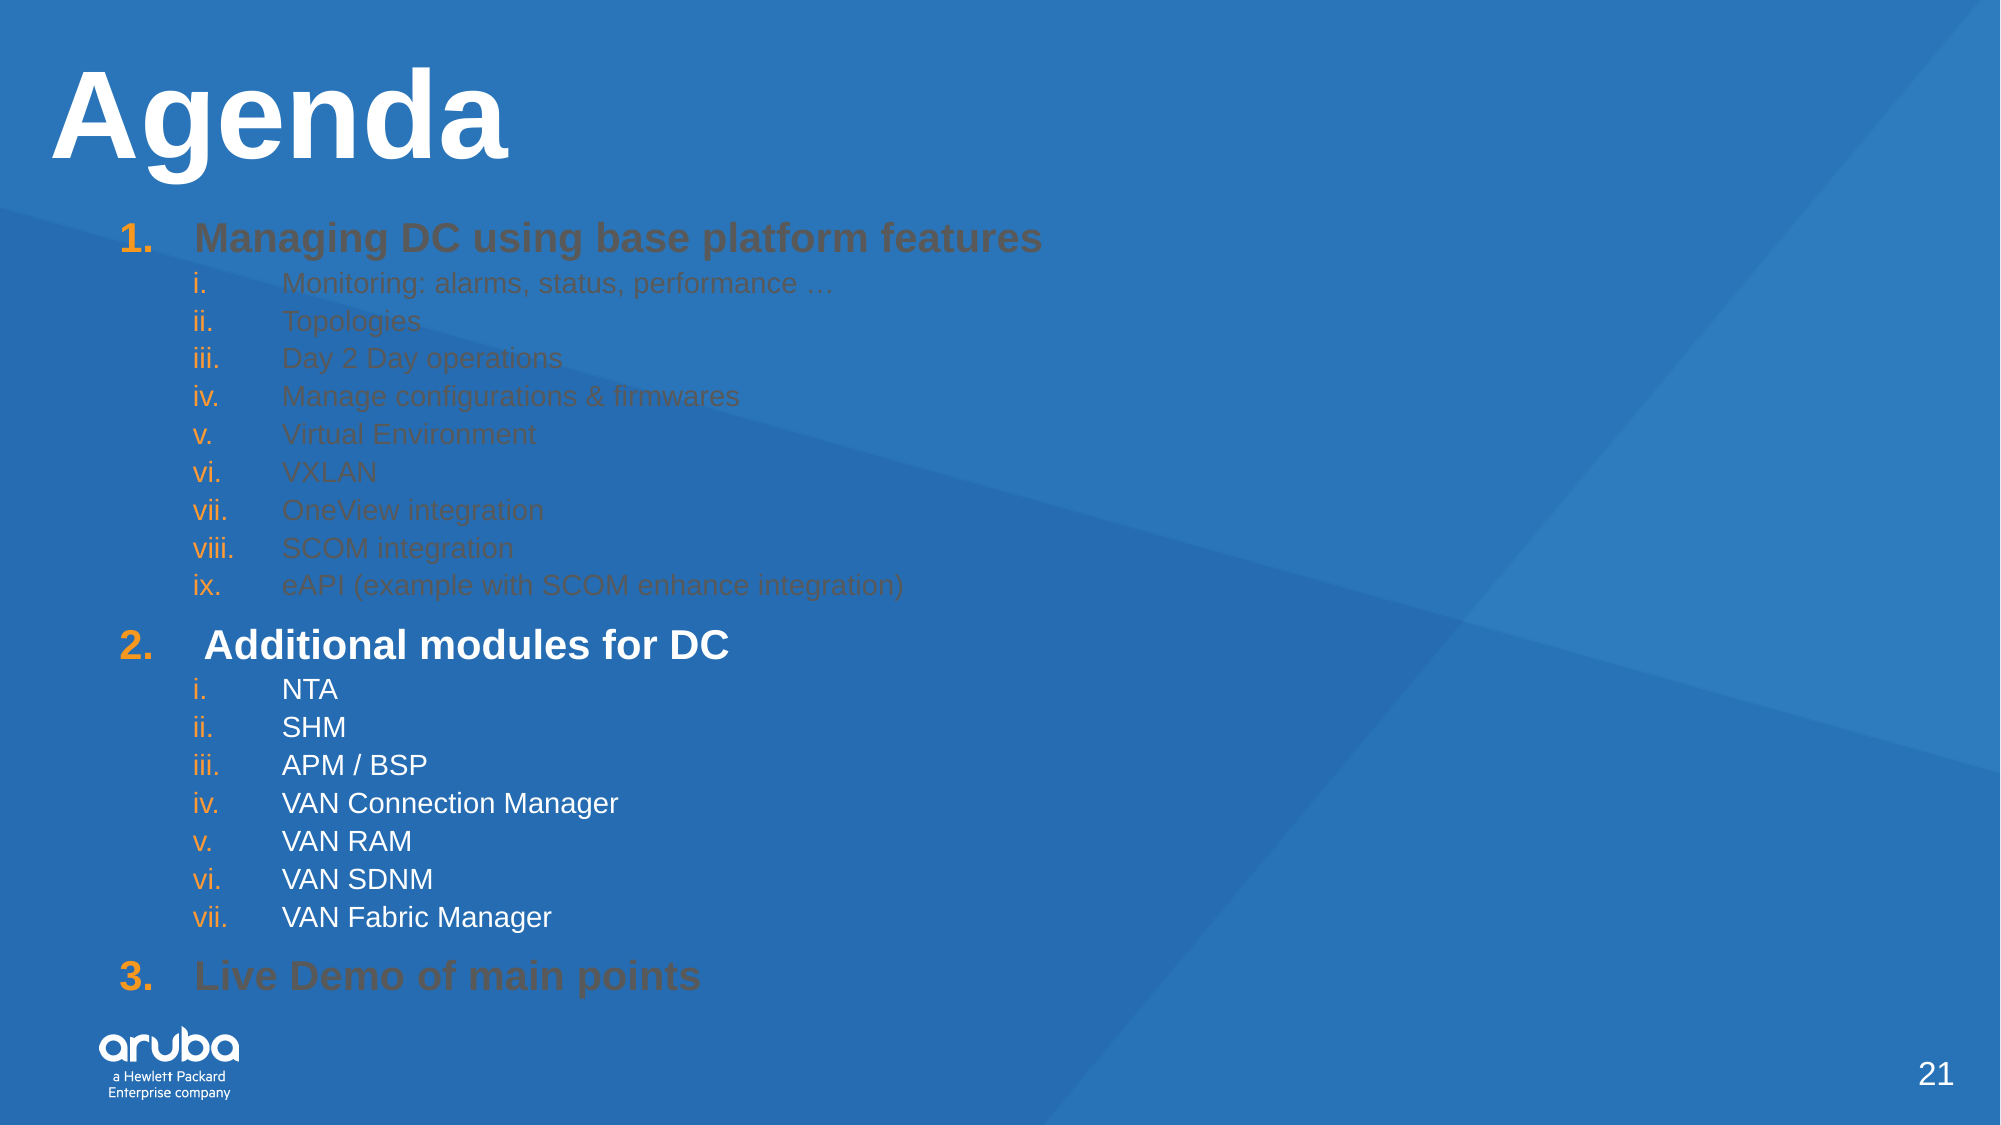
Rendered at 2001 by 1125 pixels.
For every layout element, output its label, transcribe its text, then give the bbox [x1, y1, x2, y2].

picture [0, 0, 2001, 1125]
list Managing DC using base platform features Monitoring: alarms, status, performance … Topologies Day 2 Day operations Manage configurations & firmwares Virtual Environment VXLAN OneView integration SCOM integration eAPI (example with SCOM enhance integration) Additional modules for DC NTA SHM APM / BSP VAN Connection Manager VAN RAM VAN SDNM VAN Fabric Manager Live Demo of main points [119, 214, 1601, 1000]
title Agenda [49, 62, 1601, 438]
